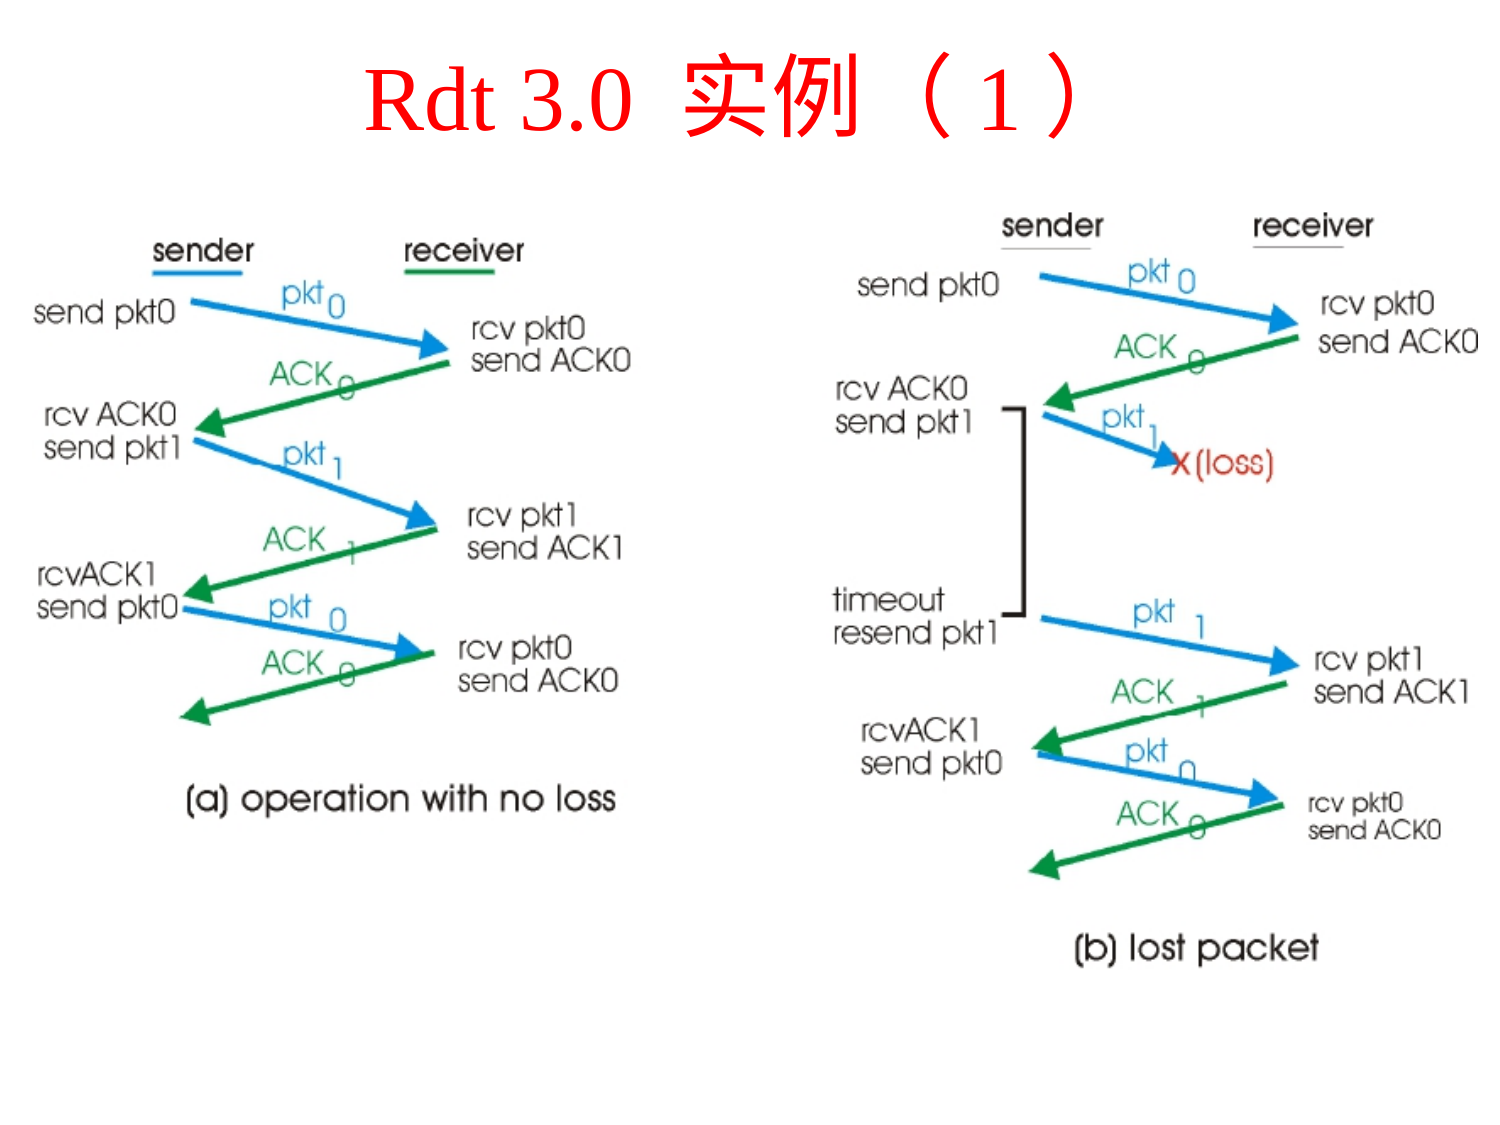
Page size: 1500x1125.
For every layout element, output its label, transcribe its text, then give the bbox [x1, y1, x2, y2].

picture [32, 211, 1478, 970]
title Rdt 3.0 实例（1） [0, 0, 1500, 188]
